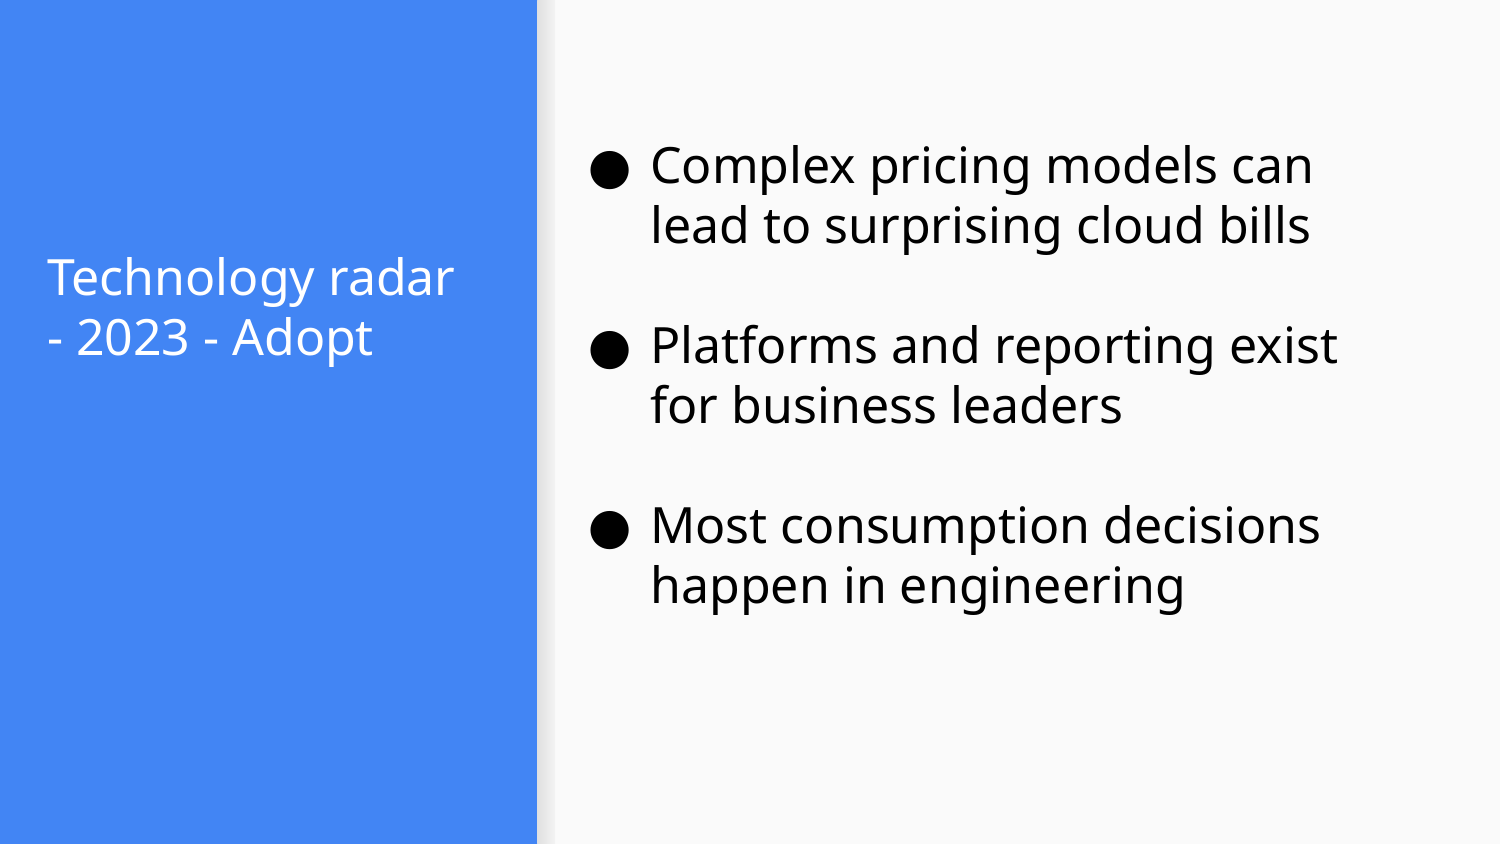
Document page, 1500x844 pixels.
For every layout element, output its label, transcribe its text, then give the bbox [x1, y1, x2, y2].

title Technology radar - 2023 - Adopt [32, 58, 493, 381]
text_box Complex pricing models can lead to surprising cloud bills Platforms and reporting exist for business leaders Most consumption decisions happen in engineering [560, 118, 1417, 650]
